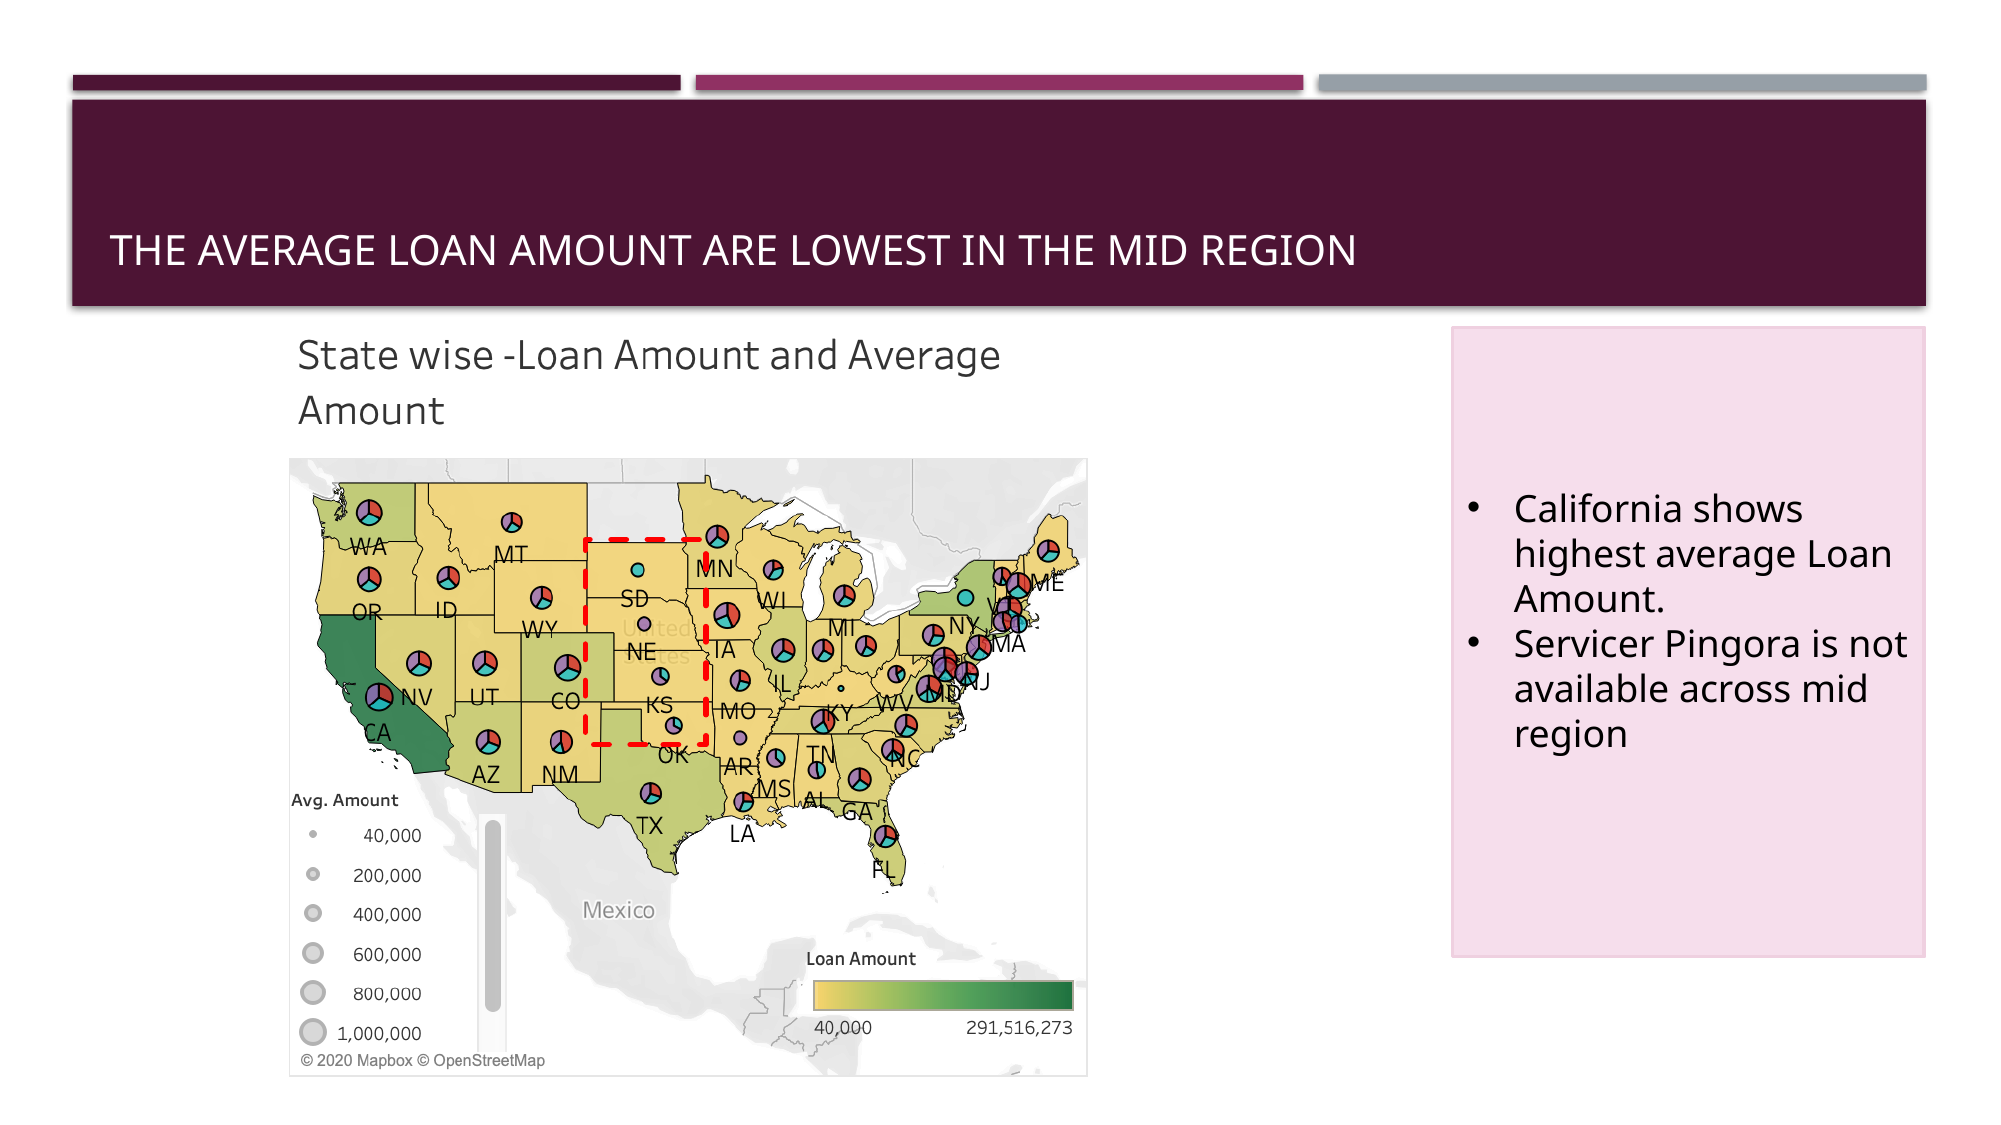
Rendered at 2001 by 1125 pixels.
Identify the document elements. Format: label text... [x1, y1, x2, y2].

title The Average Loan Amount are lowest in the mid region [94, 119, 1904, 282]
text_box California shows highest average Loan Amount. Servicer Pingora is not available across mid region [1451, 326, 1926, 958]
picture [274, 326, 1104, 1083]
